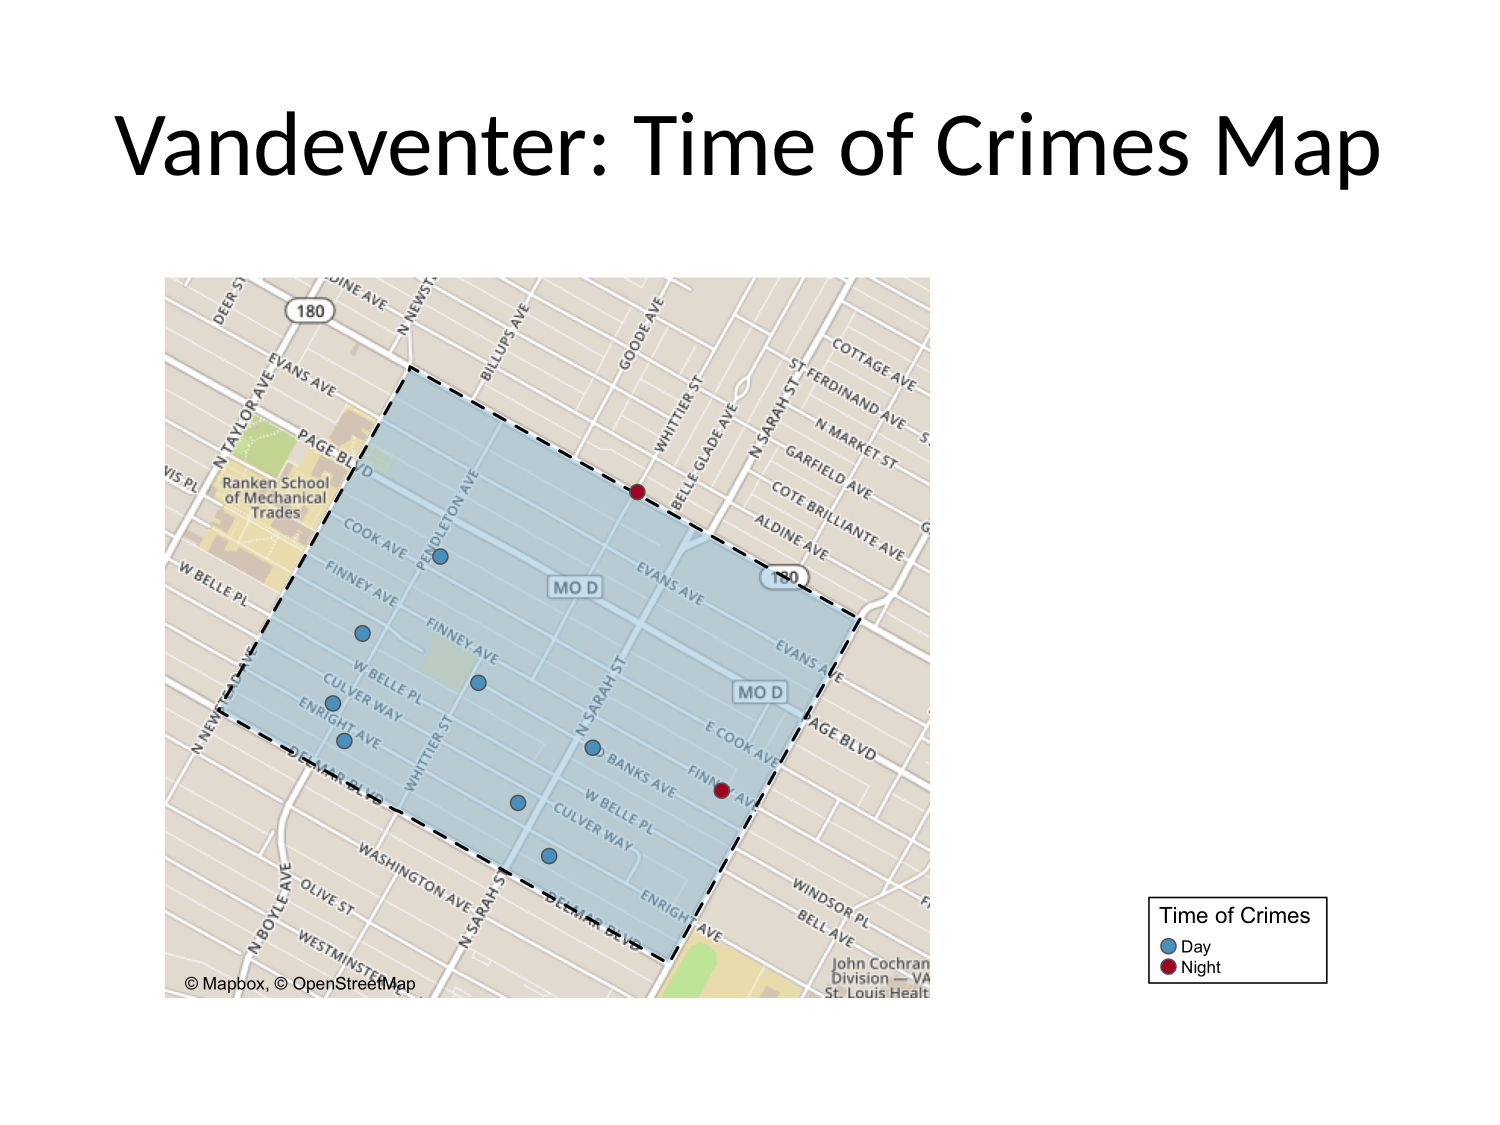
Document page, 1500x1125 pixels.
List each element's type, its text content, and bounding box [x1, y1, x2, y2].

title Vandeventer: Time of Crimes Map [75, 45, 1425, 233]
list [74, 262, 1426, 1013]
